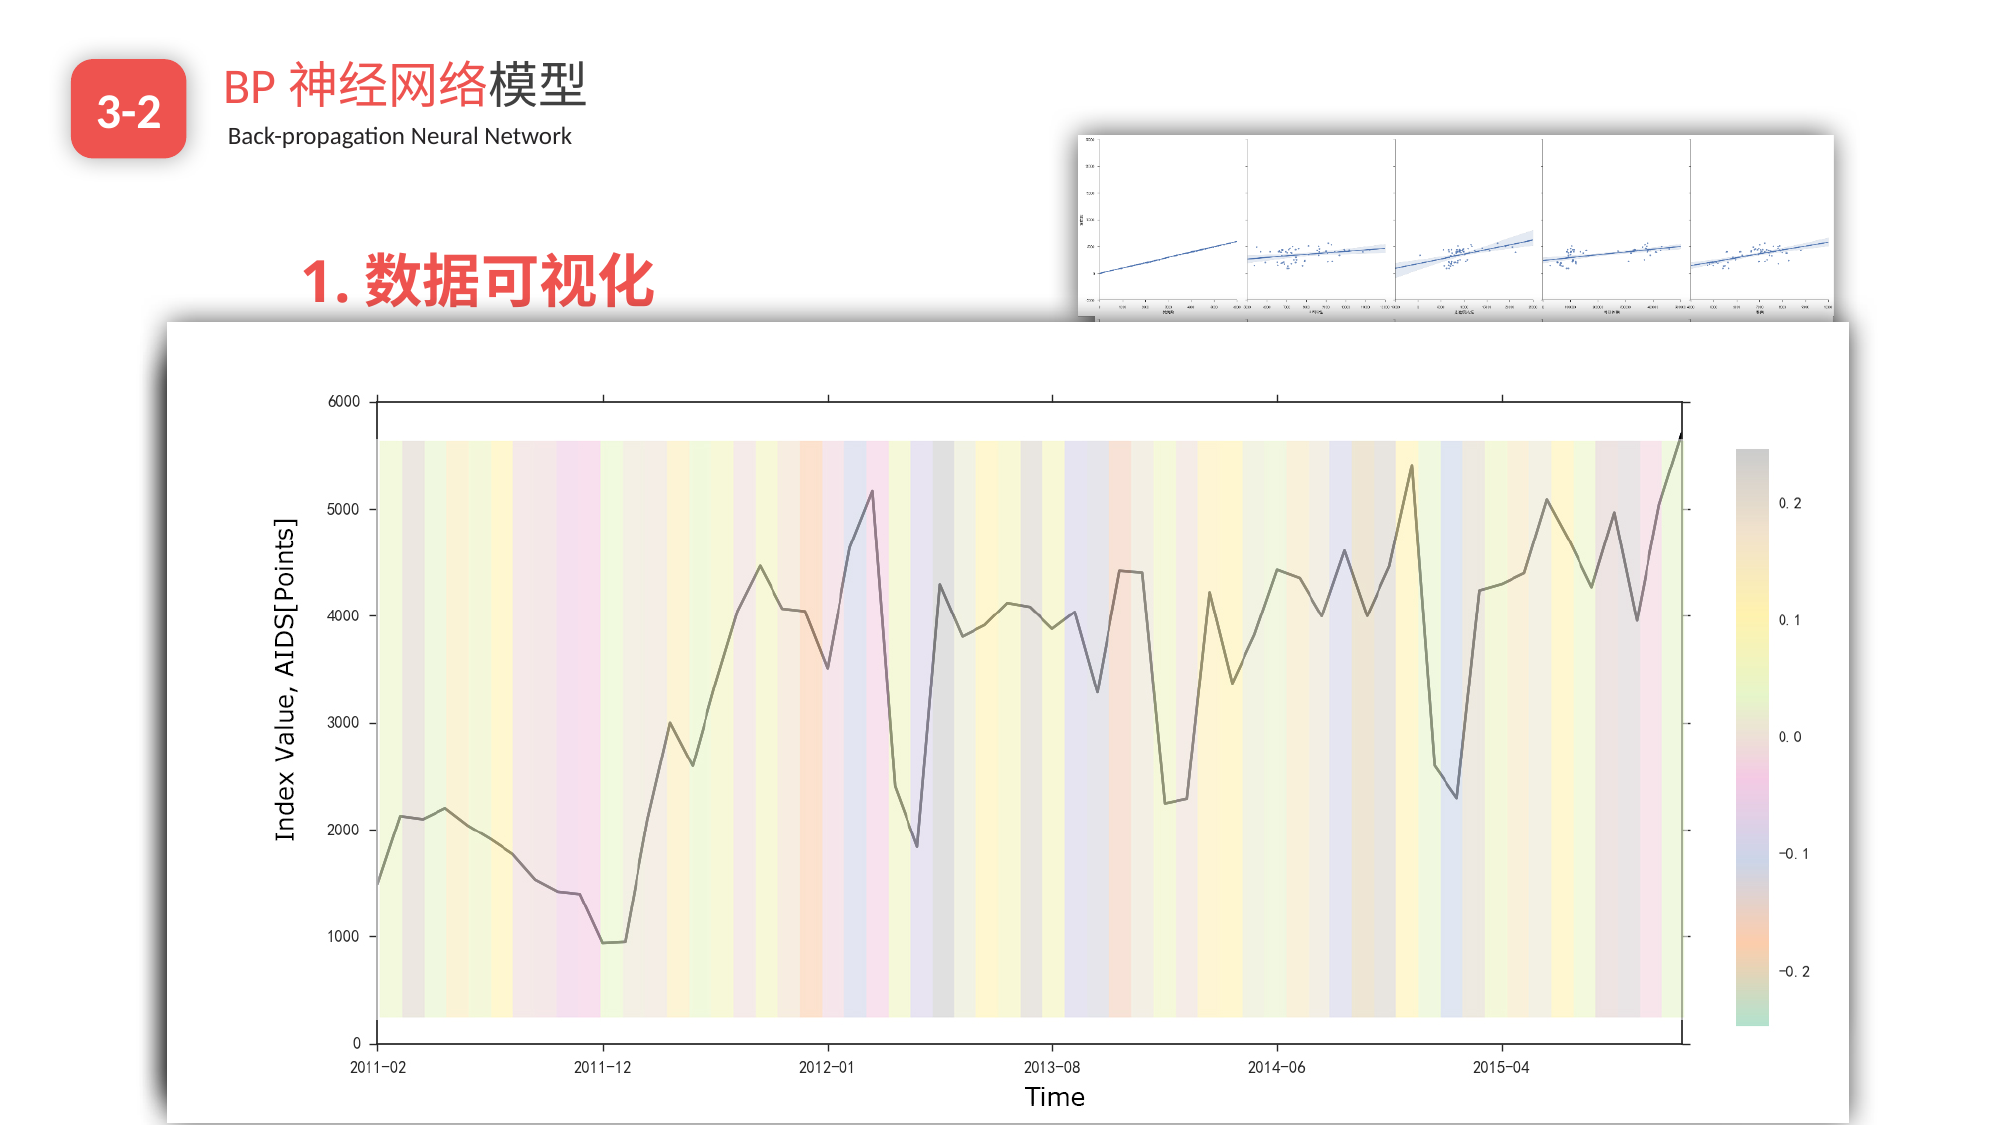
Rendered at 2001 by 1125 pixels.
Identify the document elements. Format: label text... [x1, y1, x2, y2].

picture [166, 135, 1849, 1123]
text_box 1.数据可视化 [177, 236, 779, 301]
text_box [208, 31, 813, 159]
text_box 3-2 [69, 58, 188, 160]
